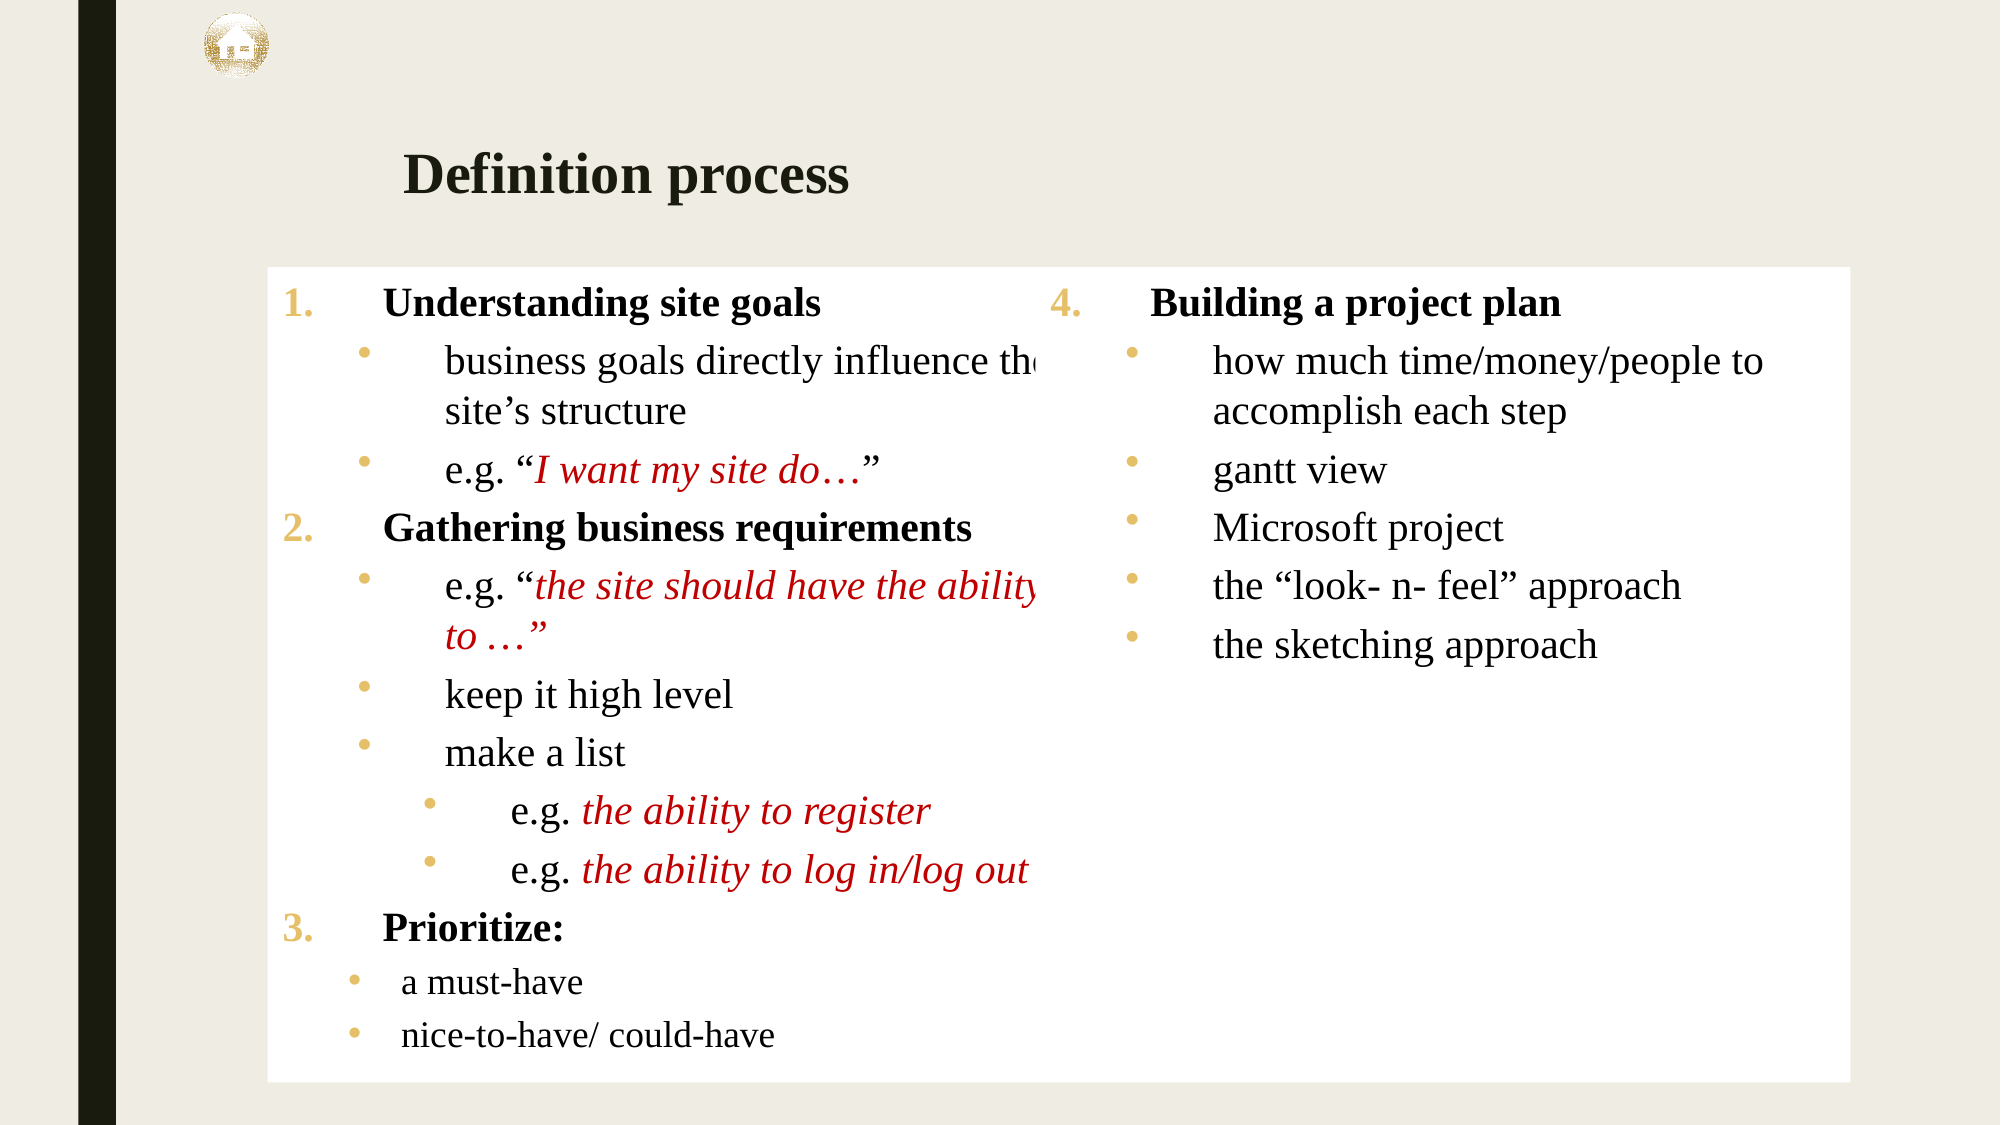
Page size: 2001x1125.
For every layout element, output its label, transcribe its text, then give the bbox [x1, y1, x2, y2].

text_box Definition process [388, 0, 1729, 213]
text_box Building a project plan how much time/money/people to accomplish each step gantt view Microsoft project the “look- n- feel” approach the sketching approach [1035, 267, 1851, 1083]
picture [202, 11, 270, 79]
text_box Understanding site goals business goals directly influence the site’s structure e.g. “I want my site do…” Gathering business requirements e.g. “the site should have the ability to …” keep it high level make a list e.g. the ability to register e.g. the ability to log in/log out Prioritize: a must-have nice-to-have/ could-have [267, 267, 1035, 1083]
